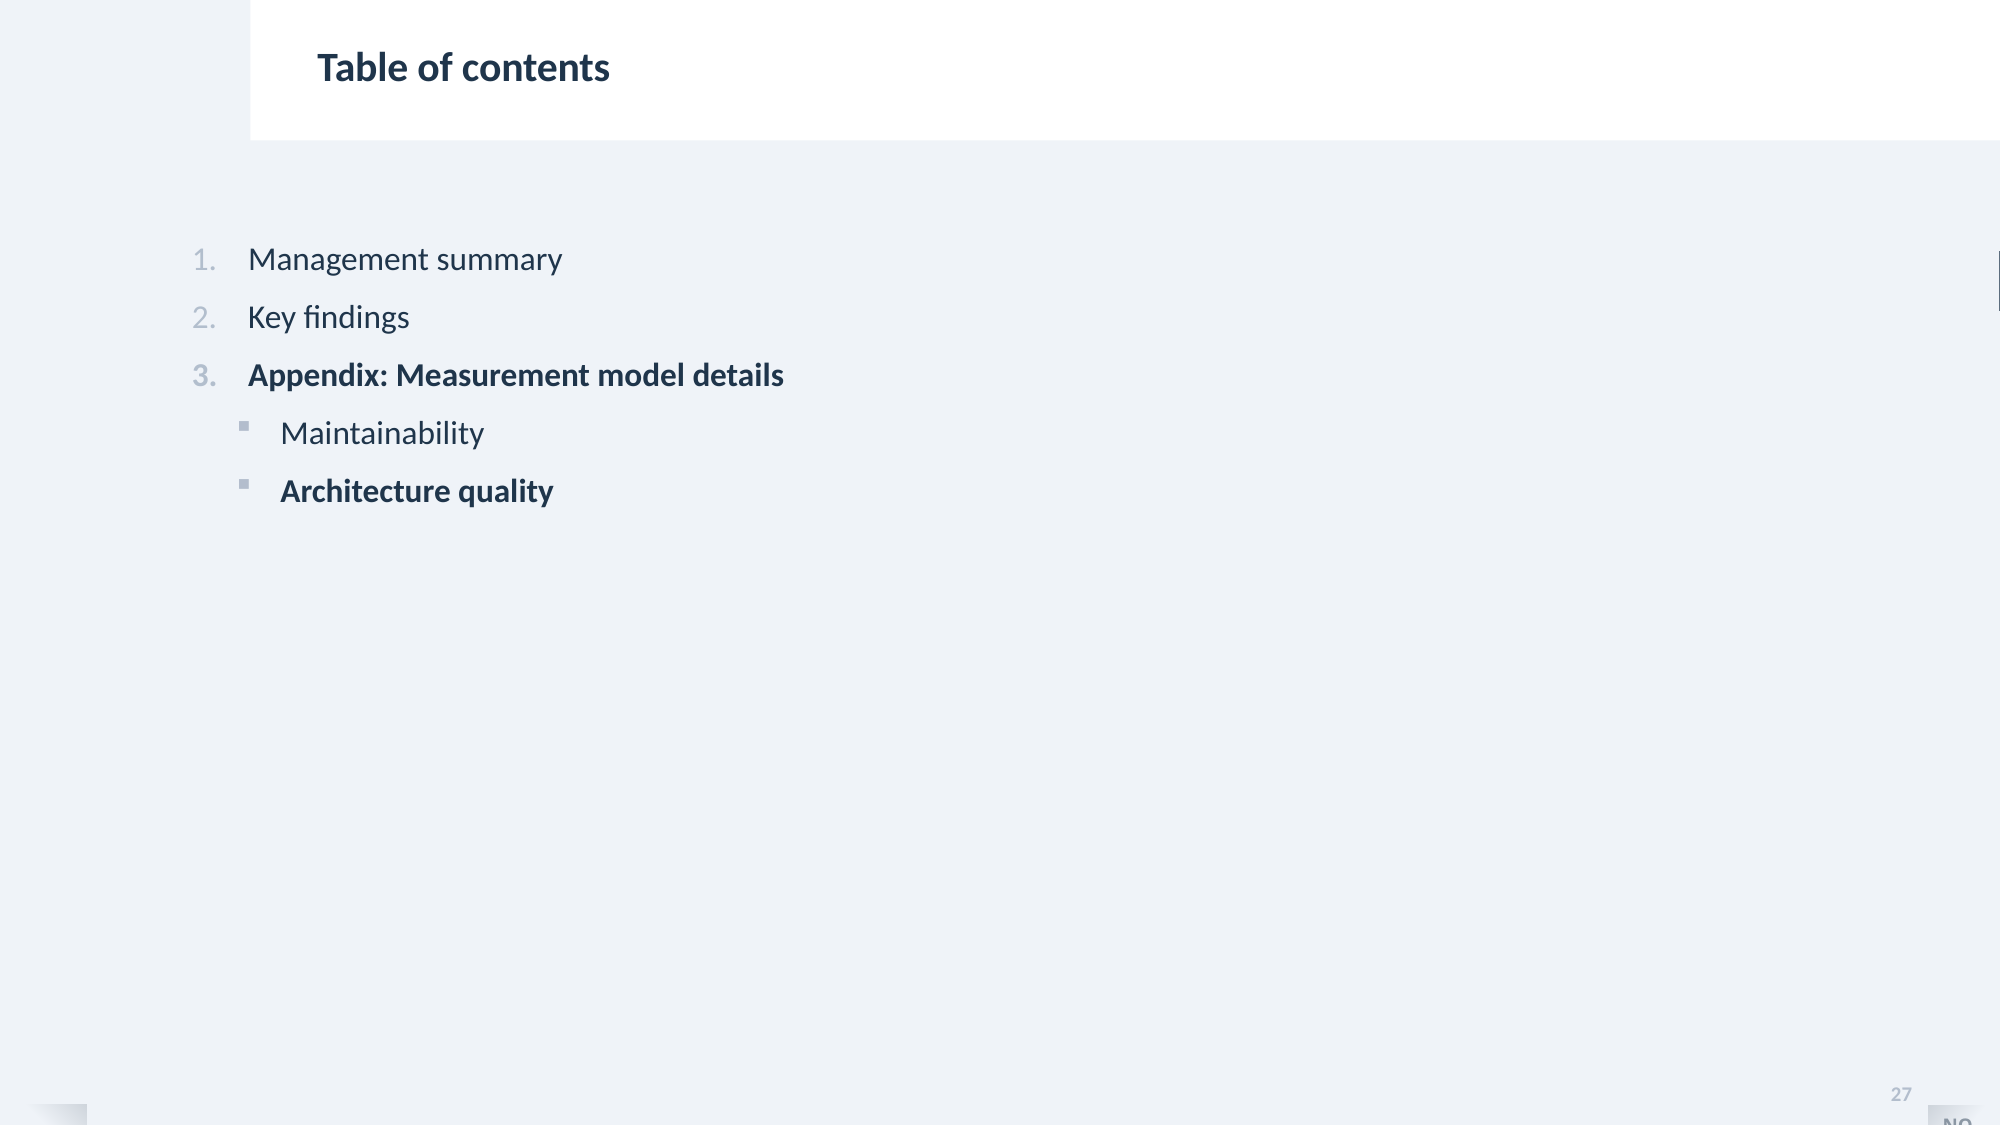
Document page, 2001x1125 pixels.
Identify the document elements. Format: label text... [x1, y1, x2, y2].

list Management summary Key findings Appendix: Measurement model details Maintainability Architecture quality [177, 224, 1927, 1037]
title Table of contents [317, 45, 1927, 92]
slide_number 27 [1885, 1074, 1927, 1114]
